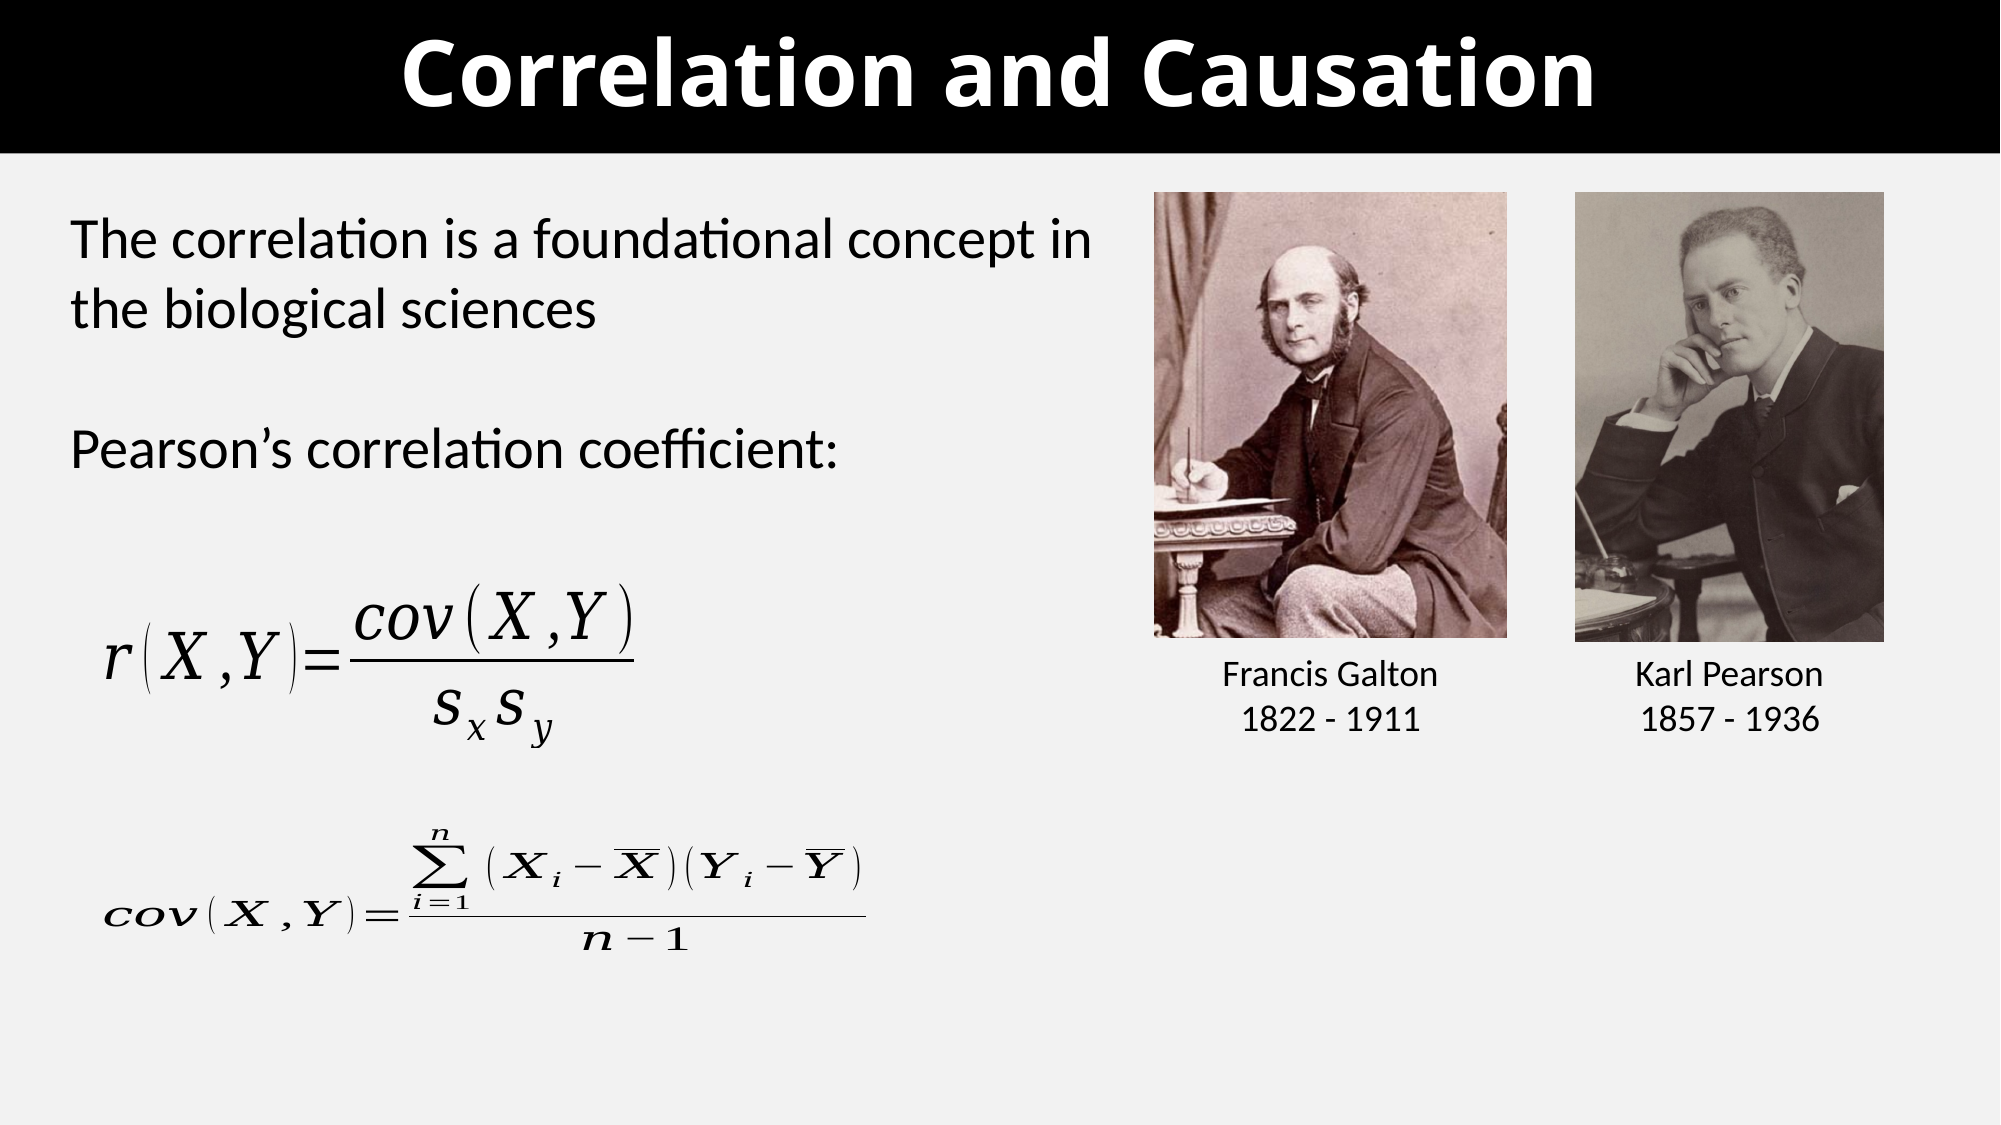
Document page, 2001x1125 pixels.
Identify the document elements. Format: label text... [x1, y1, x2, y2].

text_box Karl Pearson 1857 - 1936 [1575, 642, 1884, 747]
text_box The correlation is a foundational concept in the biological sciences Pearson’s correlation coefficient: [55, 192, 1154, 488]
picture [1154, 192, 1507, 638]
picture [1575, 192, 1884, 642]
title Correlation and Causation [0, 0, 2000, 154]
text_box Francis Galton 1822 - 1911 [1154, 641, 1507, 747]
